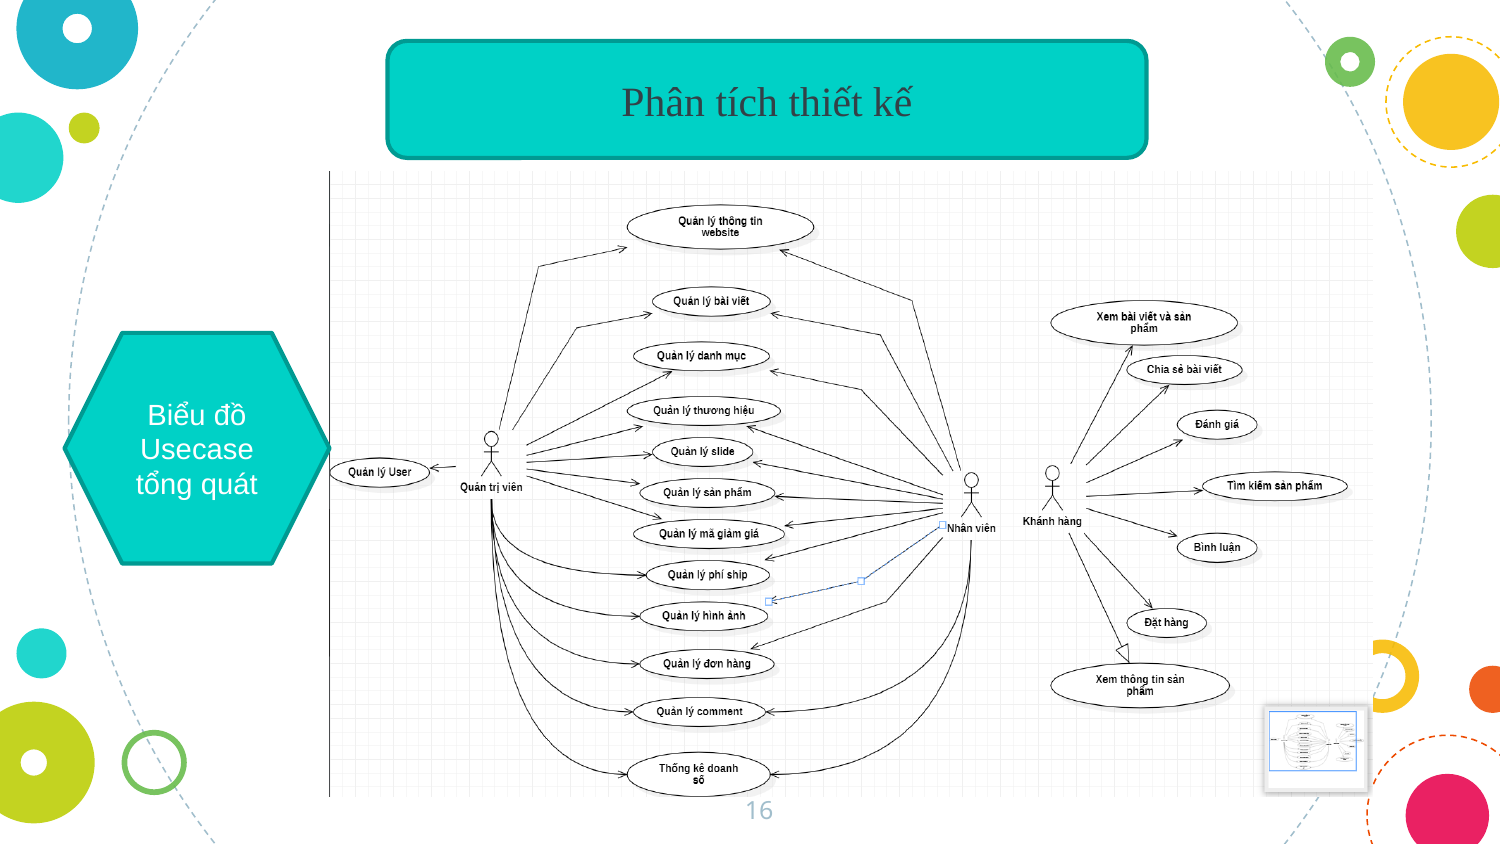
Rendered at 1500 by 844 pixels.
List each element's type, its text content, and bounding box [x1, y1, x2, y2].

text_box Phân tích thiết kế [385, 38, 1149, 161]
picture [329, 171, 1373, 797]
text_box Biểu đồ Usecase tổng quát [62, 330, 324, 566]
slide_number 16 [711, 805, 789, 844]
